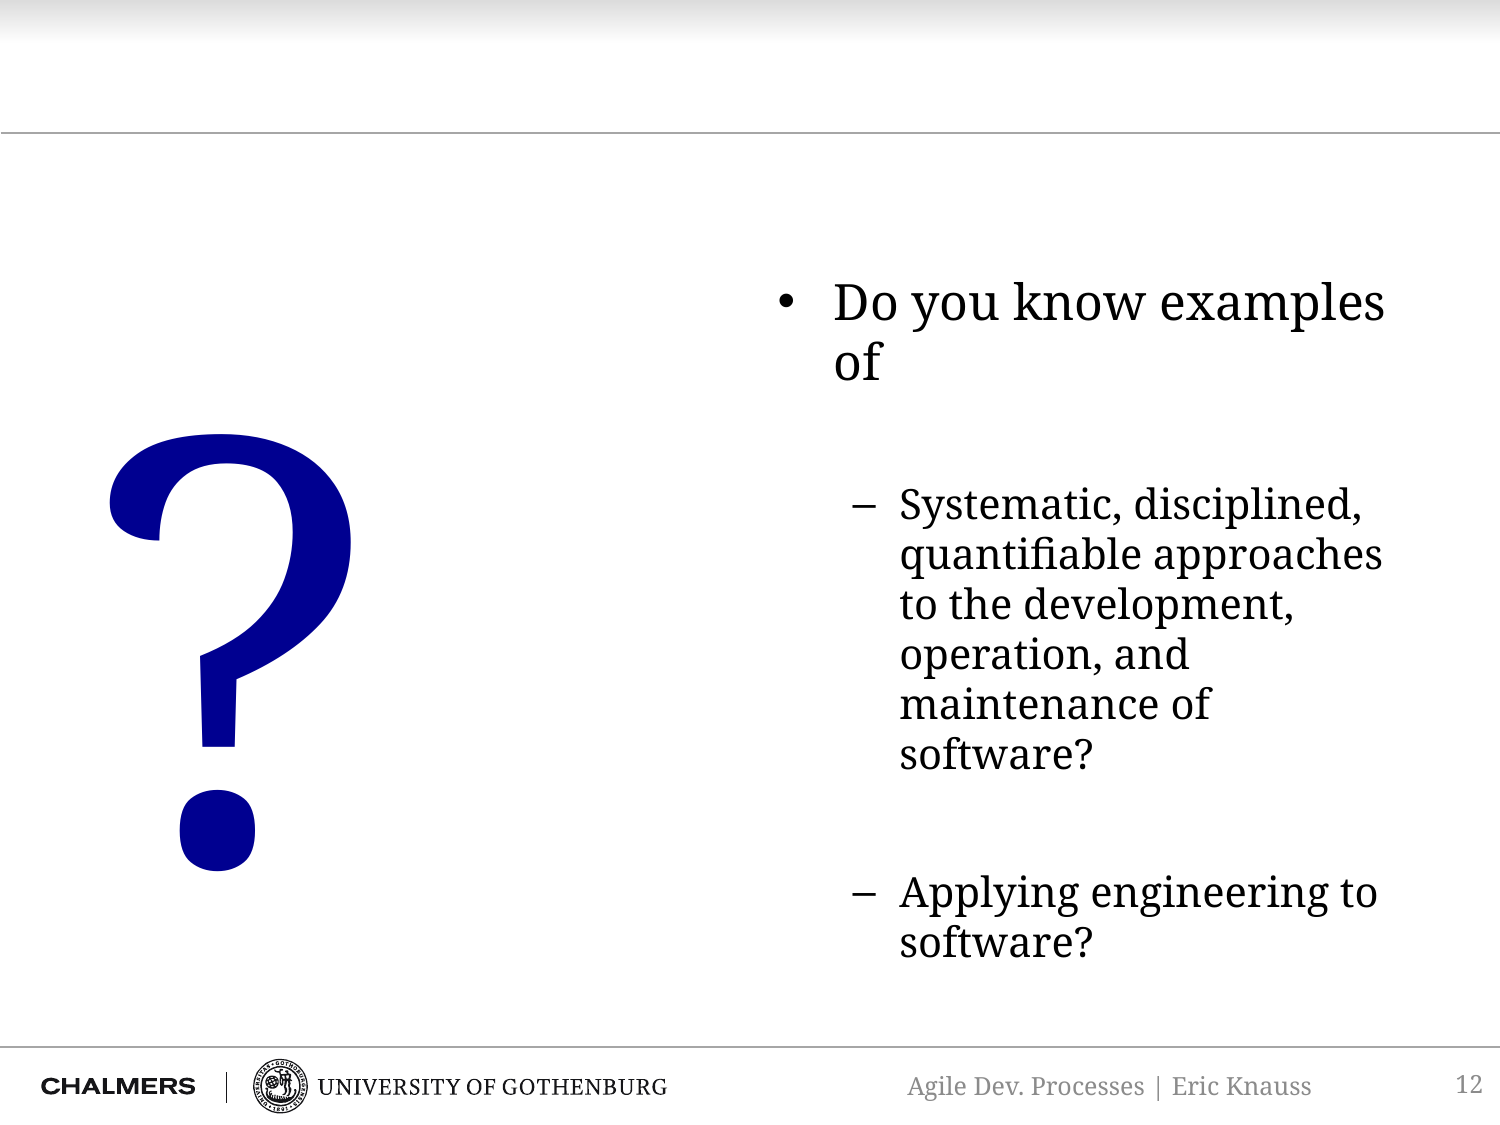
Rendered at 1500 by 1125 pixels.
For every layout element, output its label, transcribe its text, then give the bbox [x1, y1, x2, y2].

footer Agile Dev. Processes | Eric Knauss [872, 1055, 1348, 1116]
slide_number 12 [1360, 1055, 1499, 1116]
list ? [75, 262, 738, 1005]
list Do you know examples of Systematic, disciplined, quantifiable approaches to the development, operation, and maintenance of software? Applying engineering to software? [762, 262, 1425, 1005]
